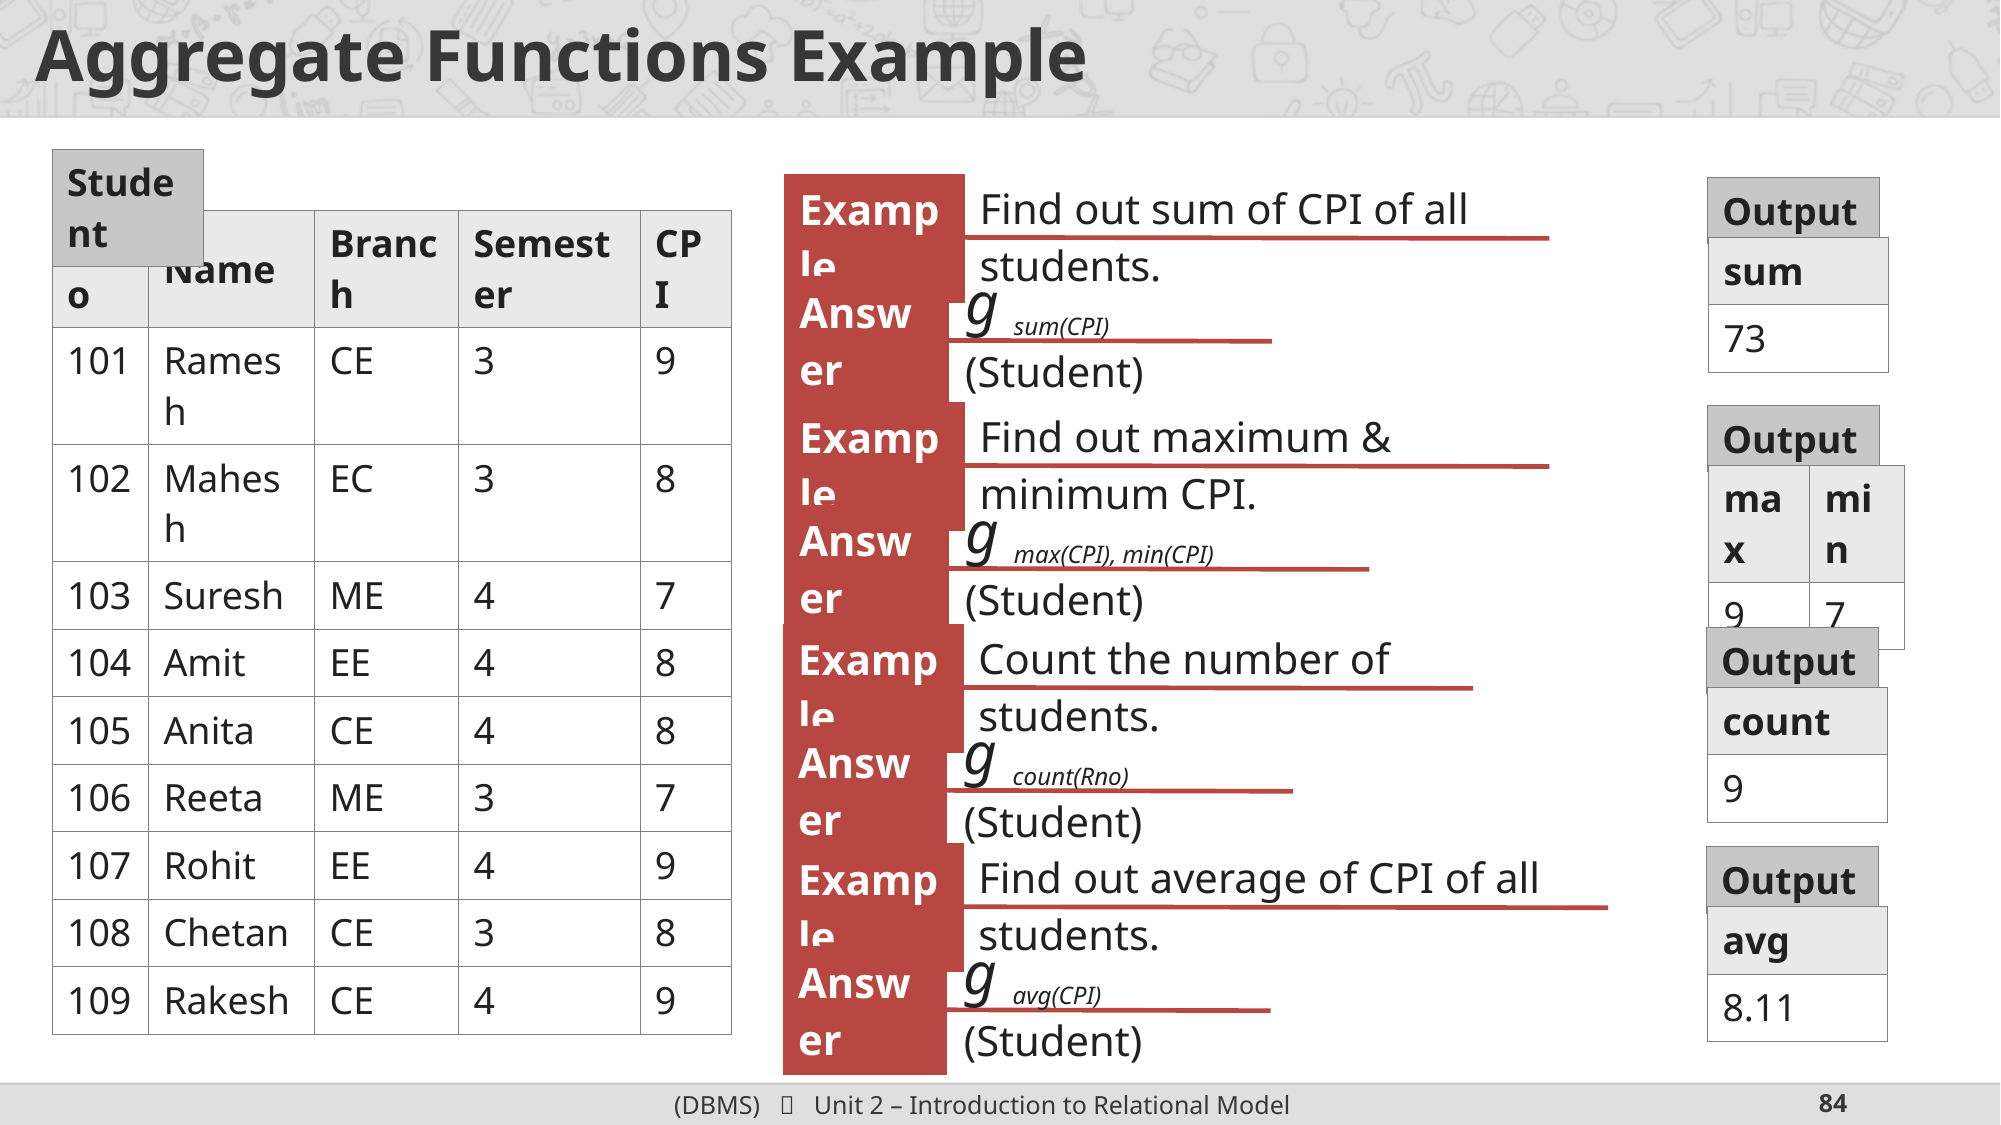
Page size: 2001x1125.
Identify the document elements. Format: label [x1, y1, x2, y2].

table_cell [315, 967, 458, 1034]
table_cell [1708, 975, 1887, 1041]
table_cell [459, 967, 640, 1034]
table_header [315, 211, 458, 327]
table_cell [149, 832, 314, 899]
table_cell [315, 832, 458, 899]
table_header [53, 150, 203, 266]
table_cell [1709, 305, 1888, 372]
table_header [1708, 406, 1879, 465]
table_cell [315, 765, 458, 831]
table_cell [315, 562, 458, 629]
table_cell [149, 967, 314, 1034]
table_cell [641, 765, 731, 831]
table_cell [149, 562, 314, 629]
table_header [1810, 466, 1904, 582]
table_cell [53, 765, 148, 831]
table_cell [315, 697, 458, 764]
table_header [641, 211, 731, 327]
table_header [1707, 847, 1878, 906]
table_cell [53, 328, 148, 444]
table_cell [149, 445, 314, 561]
table_cell [641, 832, 731, 899]
table_header [1708, 178, 1879, 237]
table_header [1709, 238, 1888, 304]
table_cell [459, 697, 640, 764]
table_cell [459, 562, 640, 629]
table_cell [149, 900, 314, 966]
table_cell [1709, 583, 1809, 627]
table_cell [315, 630, 458, 696]
table_cell [53, 967, 148, 1034]
table_cell [459, 630, 640, 696]
table_cell [641, 445, 731, 561]
table_cell [641, 630, 731, 696]
table_cell [459, 765, 640, 831]
table_cell [53, 445, 148, 561]
table_header [53, 267, 148, 327]
table_header [459, 211, 640, 327]
table_cell [315, 445, 458, 561]
table_cell [641, 967, 731, 1034]
table_cell [53, 832, 148, 899]
table_cell [1810, 583, 1904, 649]
table_header [1709, 466, 1809, 582]
table_cell [149, 328, 314, 444]
table_cell [641, 328, 731, 444]
table_cell [459, 832, 640, 899]
table_cell [315, 328, 458, 444]
table_header [1707, 628, 1878, 687]
table_cell [53, 562, 148, 629]
table_cell [149, 630, 314, 696]
table_header [783, 1011, 947, 1075]
table_cell [1708, 755, 1887, 822]
table_header [783, 172, 1643, 1076]
title [0, 0, 2000, 117]
table_cell [641, 697, 731, 764]
table_cell [459, 328, 640, 444]
table_cell [315, 900, 458, 966]
table_cell [149, 765, 314, 831]
table_header [1708, 688, 1887, 754]
table_cell [149, 697, 314, 764]
table_header [1708, 907, 1887, 974]
table_cell [459, 900, 640, 966]
table_cell [459, 445, 640, 561]
table_cell [53, 630, 148, 696]
table_header [149, 211, 314, 327]
table_cell [53, 900, 148, 966]
table_cell [641, 562, 731, 629]
table_cell [53, 697, 148, 764]
table_cell [641, 900, 731, 966]
